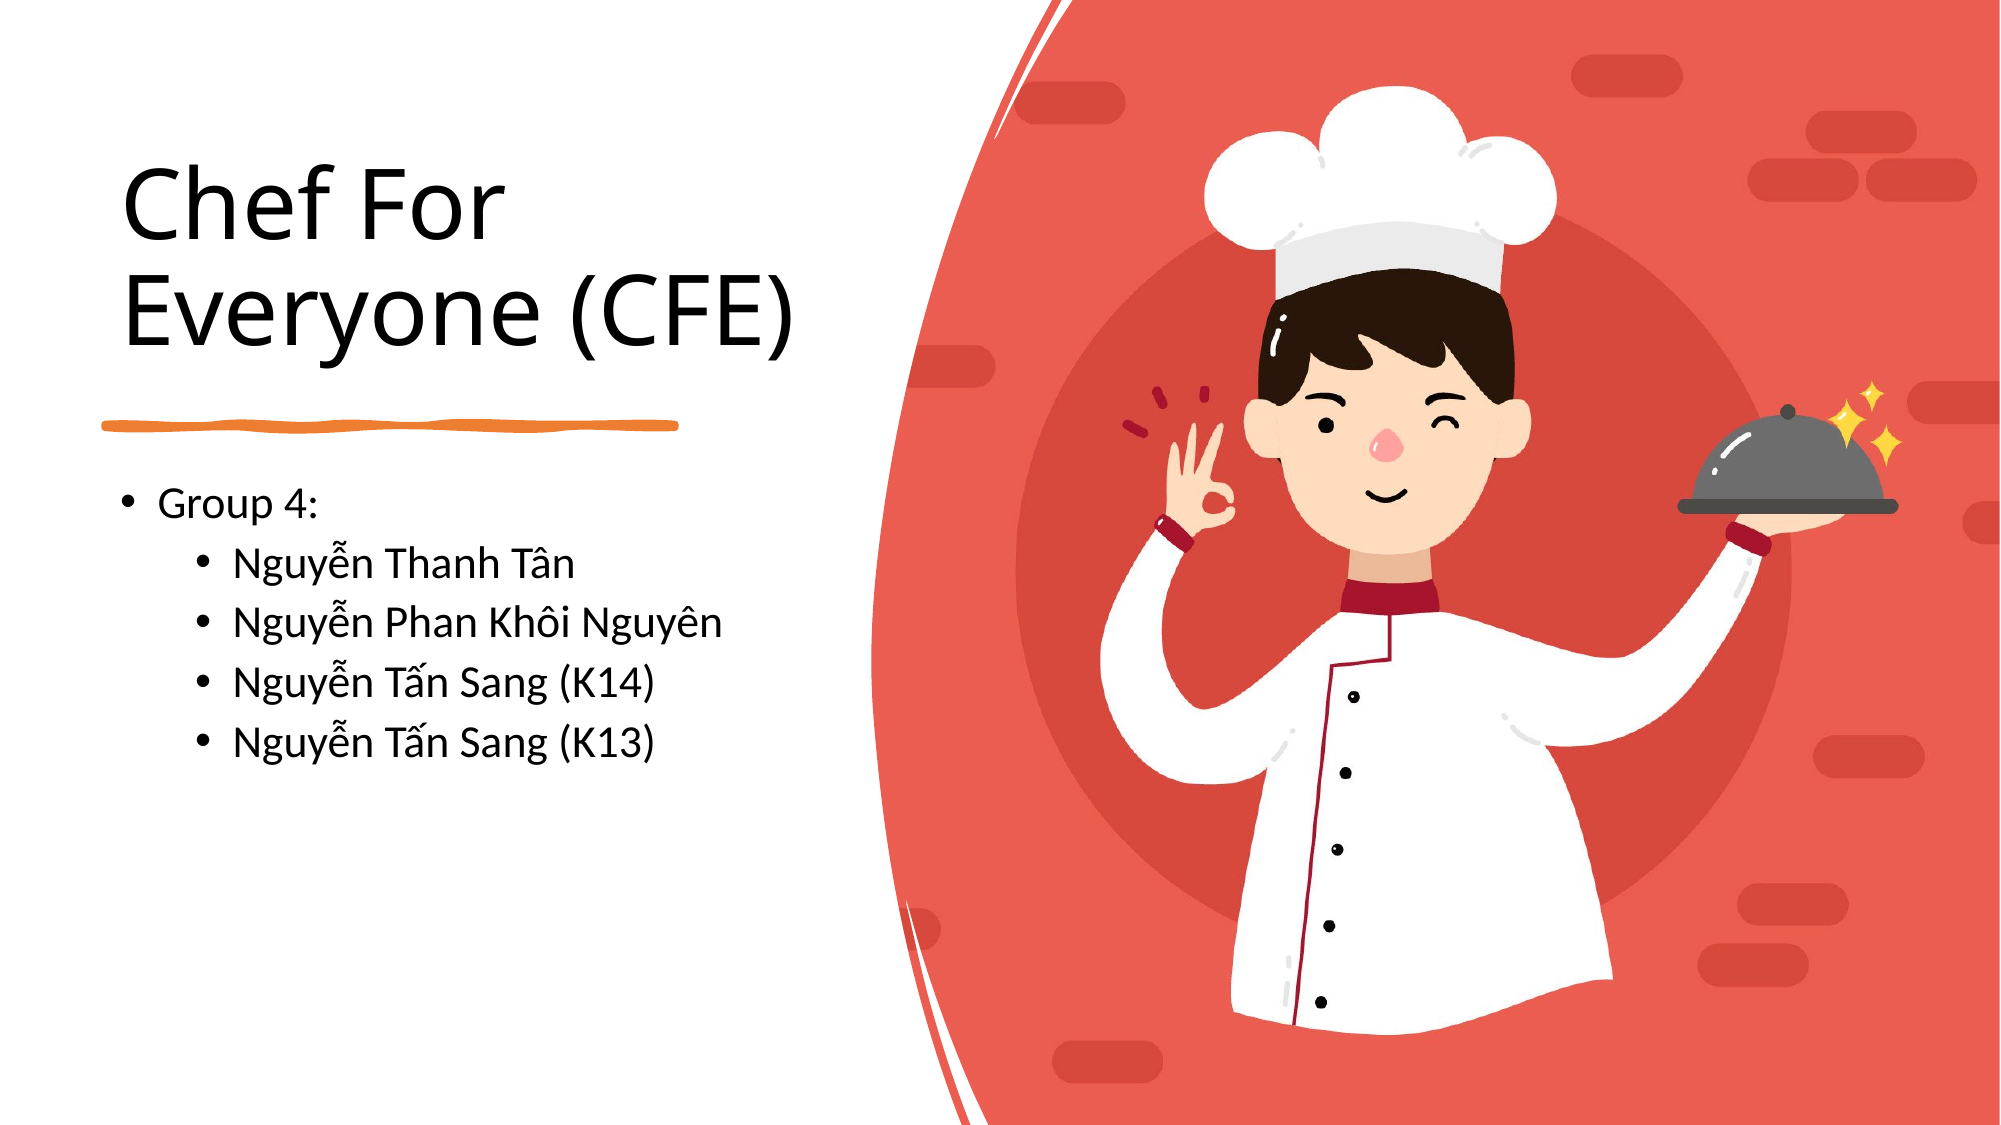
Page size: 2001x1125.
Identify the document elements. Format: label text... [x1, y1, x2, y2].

picture [871, 0, 2000, 1125]
list Group 4: Nguyễn Thanh Tân Nguyễn Phan Khôi Nguyên Nguyễn Tấn Sang (K14) Nguyễn Tấn Sang (K13) [105, 471, 802, 1016]
title Chef For Everyone (CFE) [105, 53, 822, 375]
text_box [103, 421, 676, 431]
text_box [0, 0, 871, 1125]
